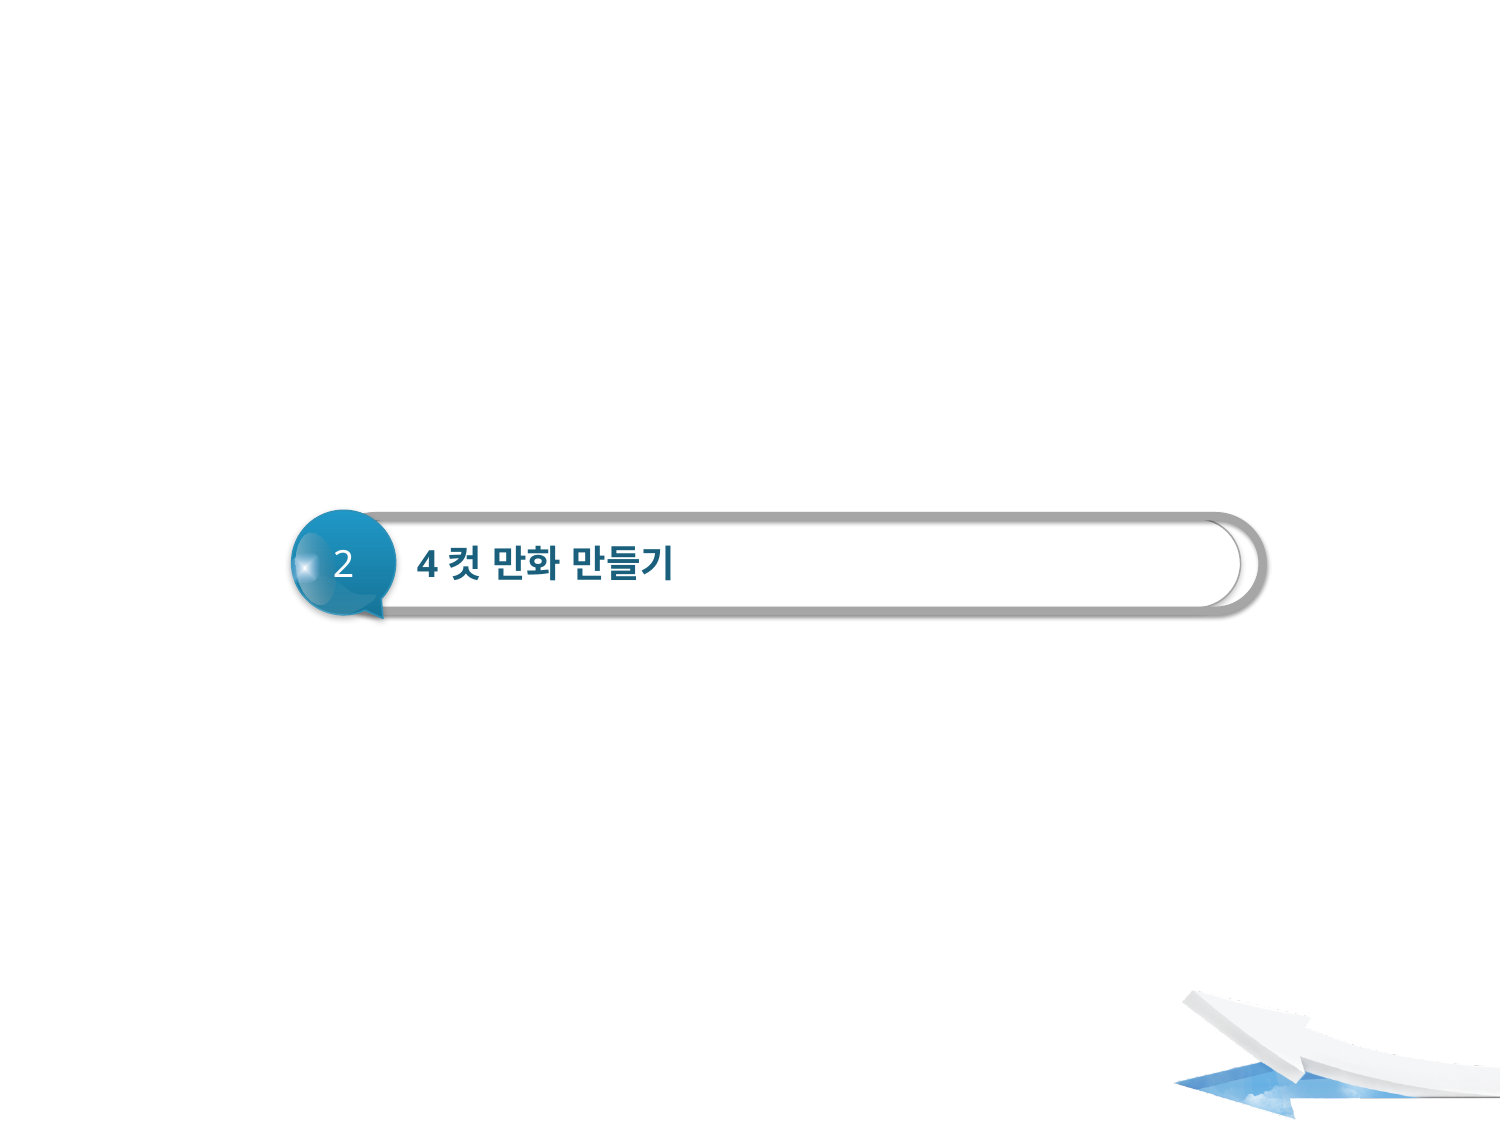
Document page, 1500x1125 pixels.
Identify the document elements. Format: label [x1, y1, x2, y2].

picture [1171, 969, 1500, 1125]
text_box [290, 505, 1263, 620]
